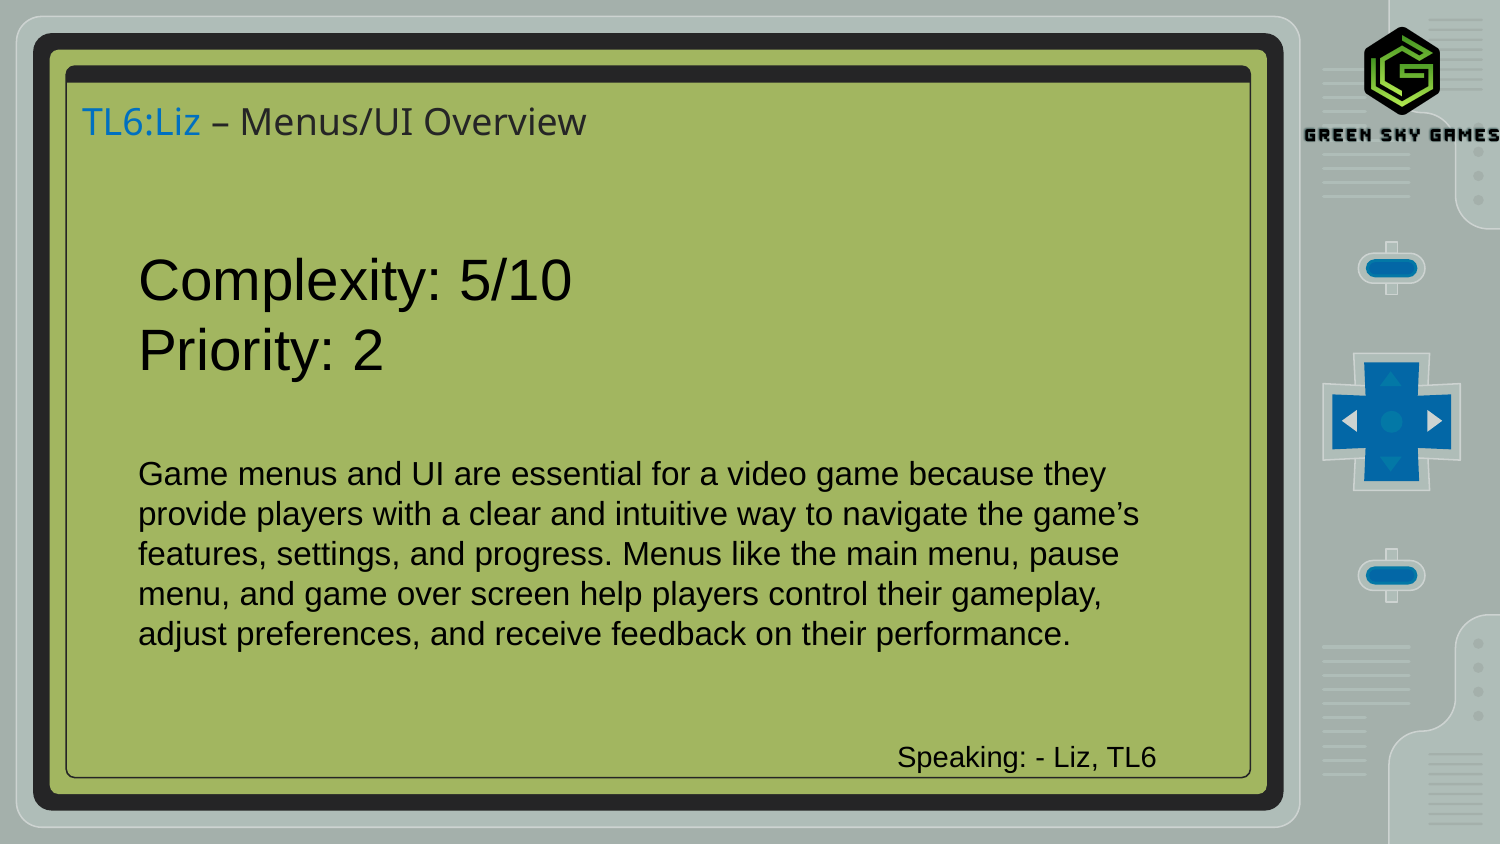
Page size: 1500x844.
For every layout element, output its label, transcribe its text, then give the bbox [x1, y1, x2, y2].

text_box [1358, 241, 1426, 295]
text_box Speaking: - Liz, TL6 [882, 730, 1245, 781]
picture [1285, 0, 1500, 184]
text_box Complexity: 5/10 Priority: 2 Game menus and UI are essential for a video game because they provide players with a clear and intuitive way to navigate the game’s features, settings, and progress. Menus like the main menu, pause menu, and game over screen help players control their gameplay, adjust preferences, and receive feedback on their performance. [123, 235, 1170, 660]
text_box TL6:Liz – Menus/UI Overview [67, 82, 1443, 218]
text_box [1322, 353, 1461, 491]
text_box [1358, 548, 1426, 603]
